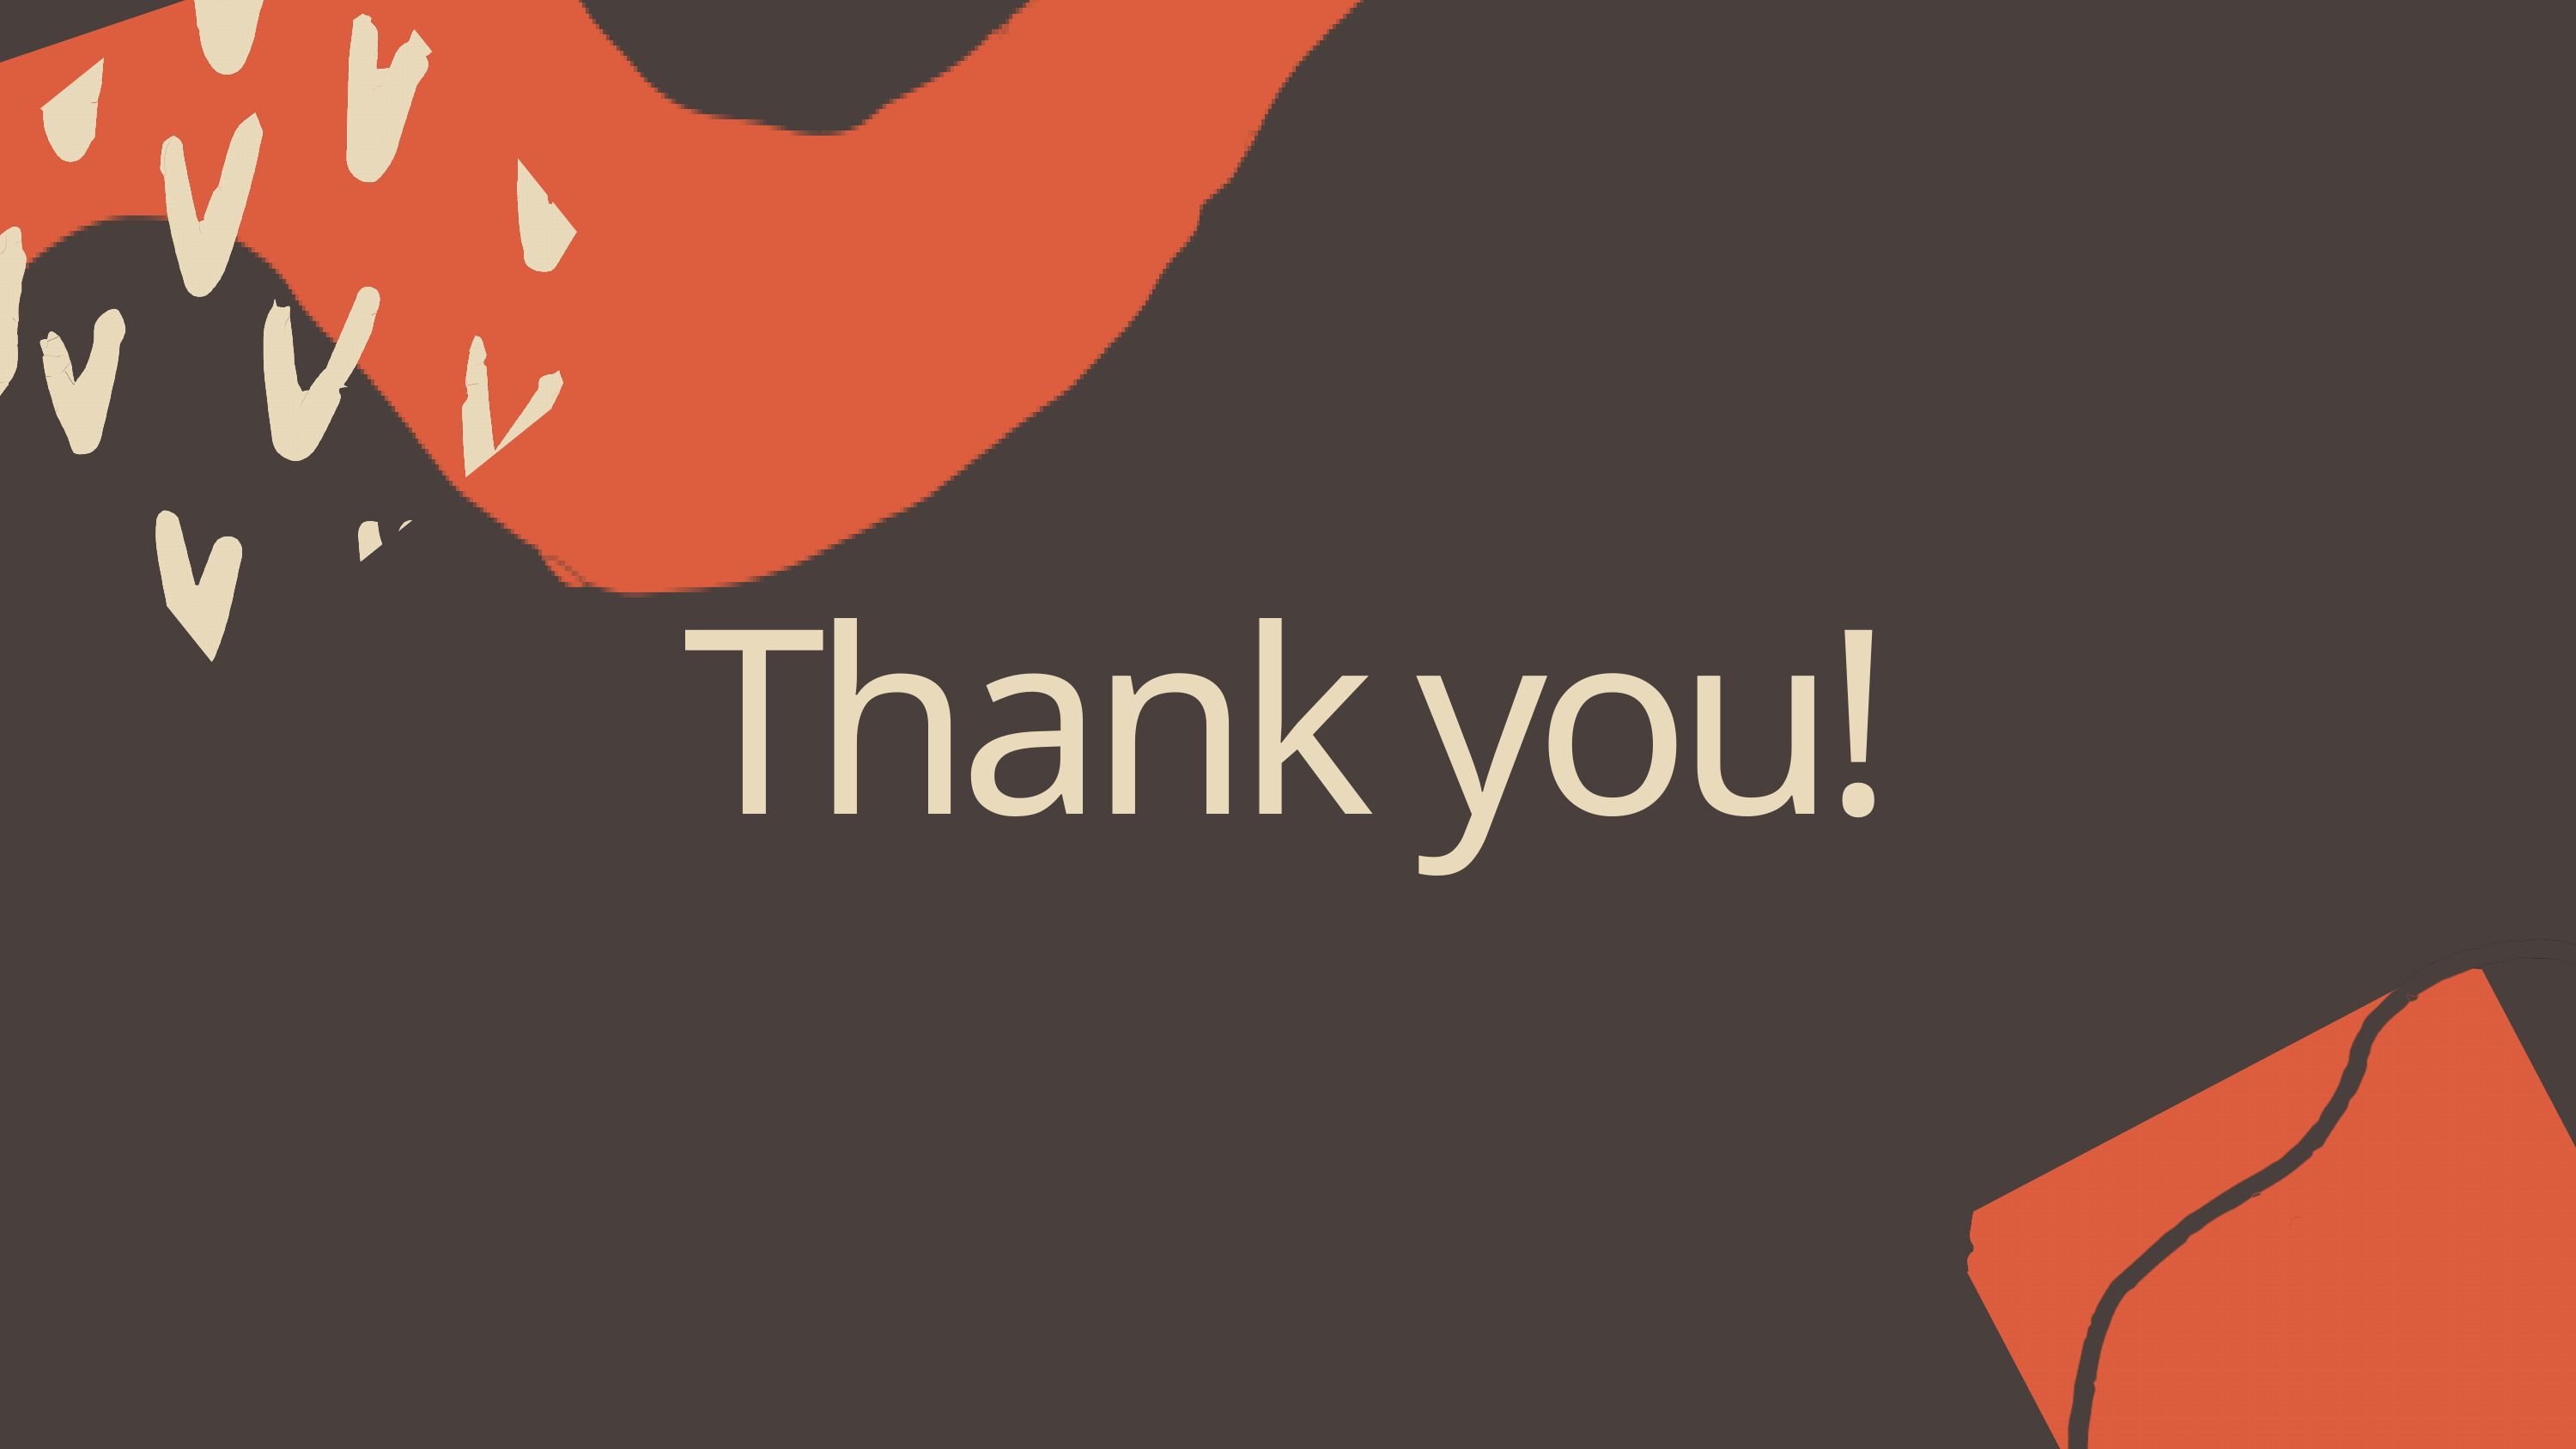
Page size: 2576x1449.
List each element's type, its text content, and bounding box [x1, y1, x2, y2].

text_box [2066, 928, 2576, 1449]
text_box [0, 0, 653, 674]
text_box [1943, 1162, 2066, 1449]
text_box Thank you! [449, 609, 2127, 867]
text_box [0, 0, 1982, 1088]
